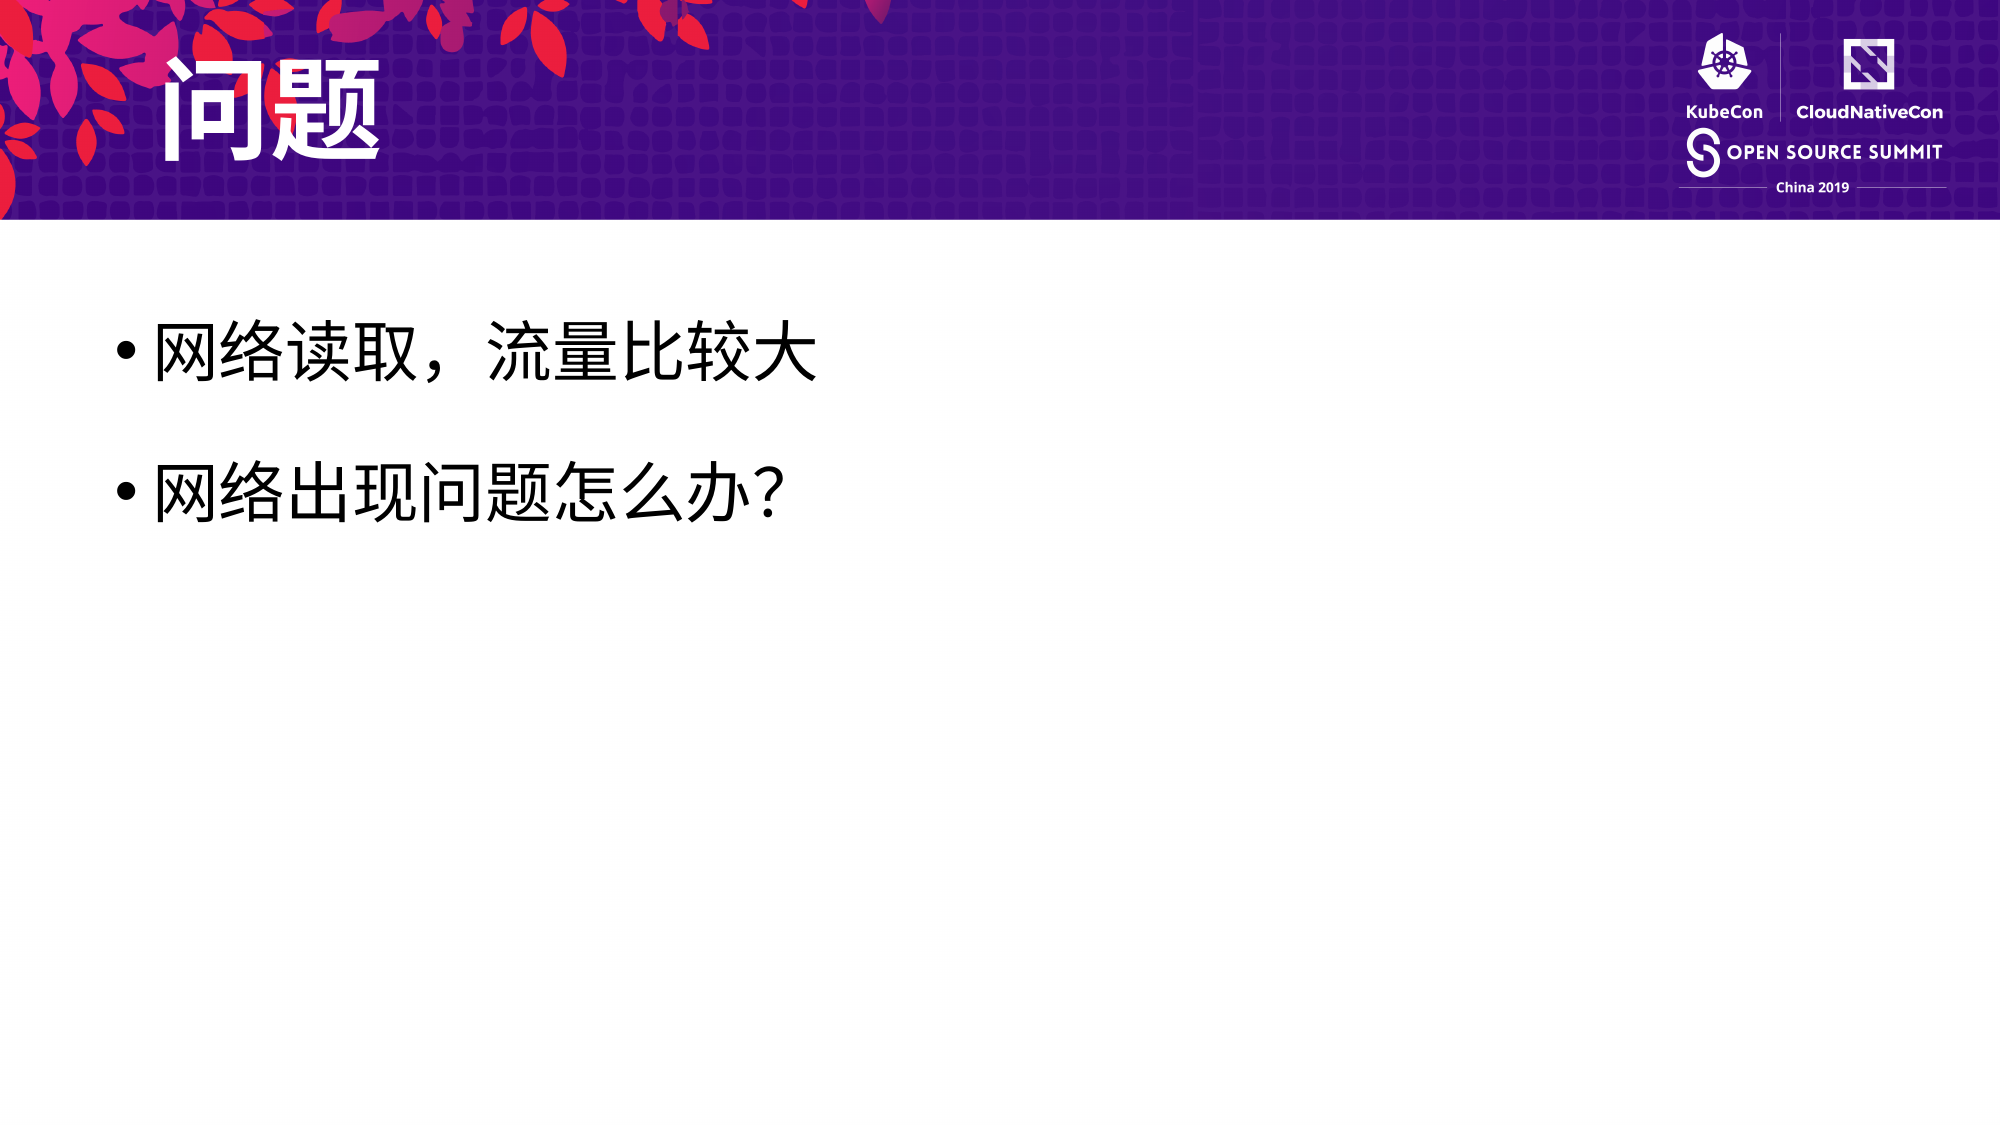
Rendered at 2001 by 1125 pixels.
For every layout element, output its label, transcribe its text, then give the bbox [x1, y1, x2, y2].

text_box 问题 [142, 46, 971, 262]
text_box 网络读取，流量比较大 网络出现问题怎么办？ [99, 262, 1900, 1005]
picture [0, 0, 2000, 1125]
